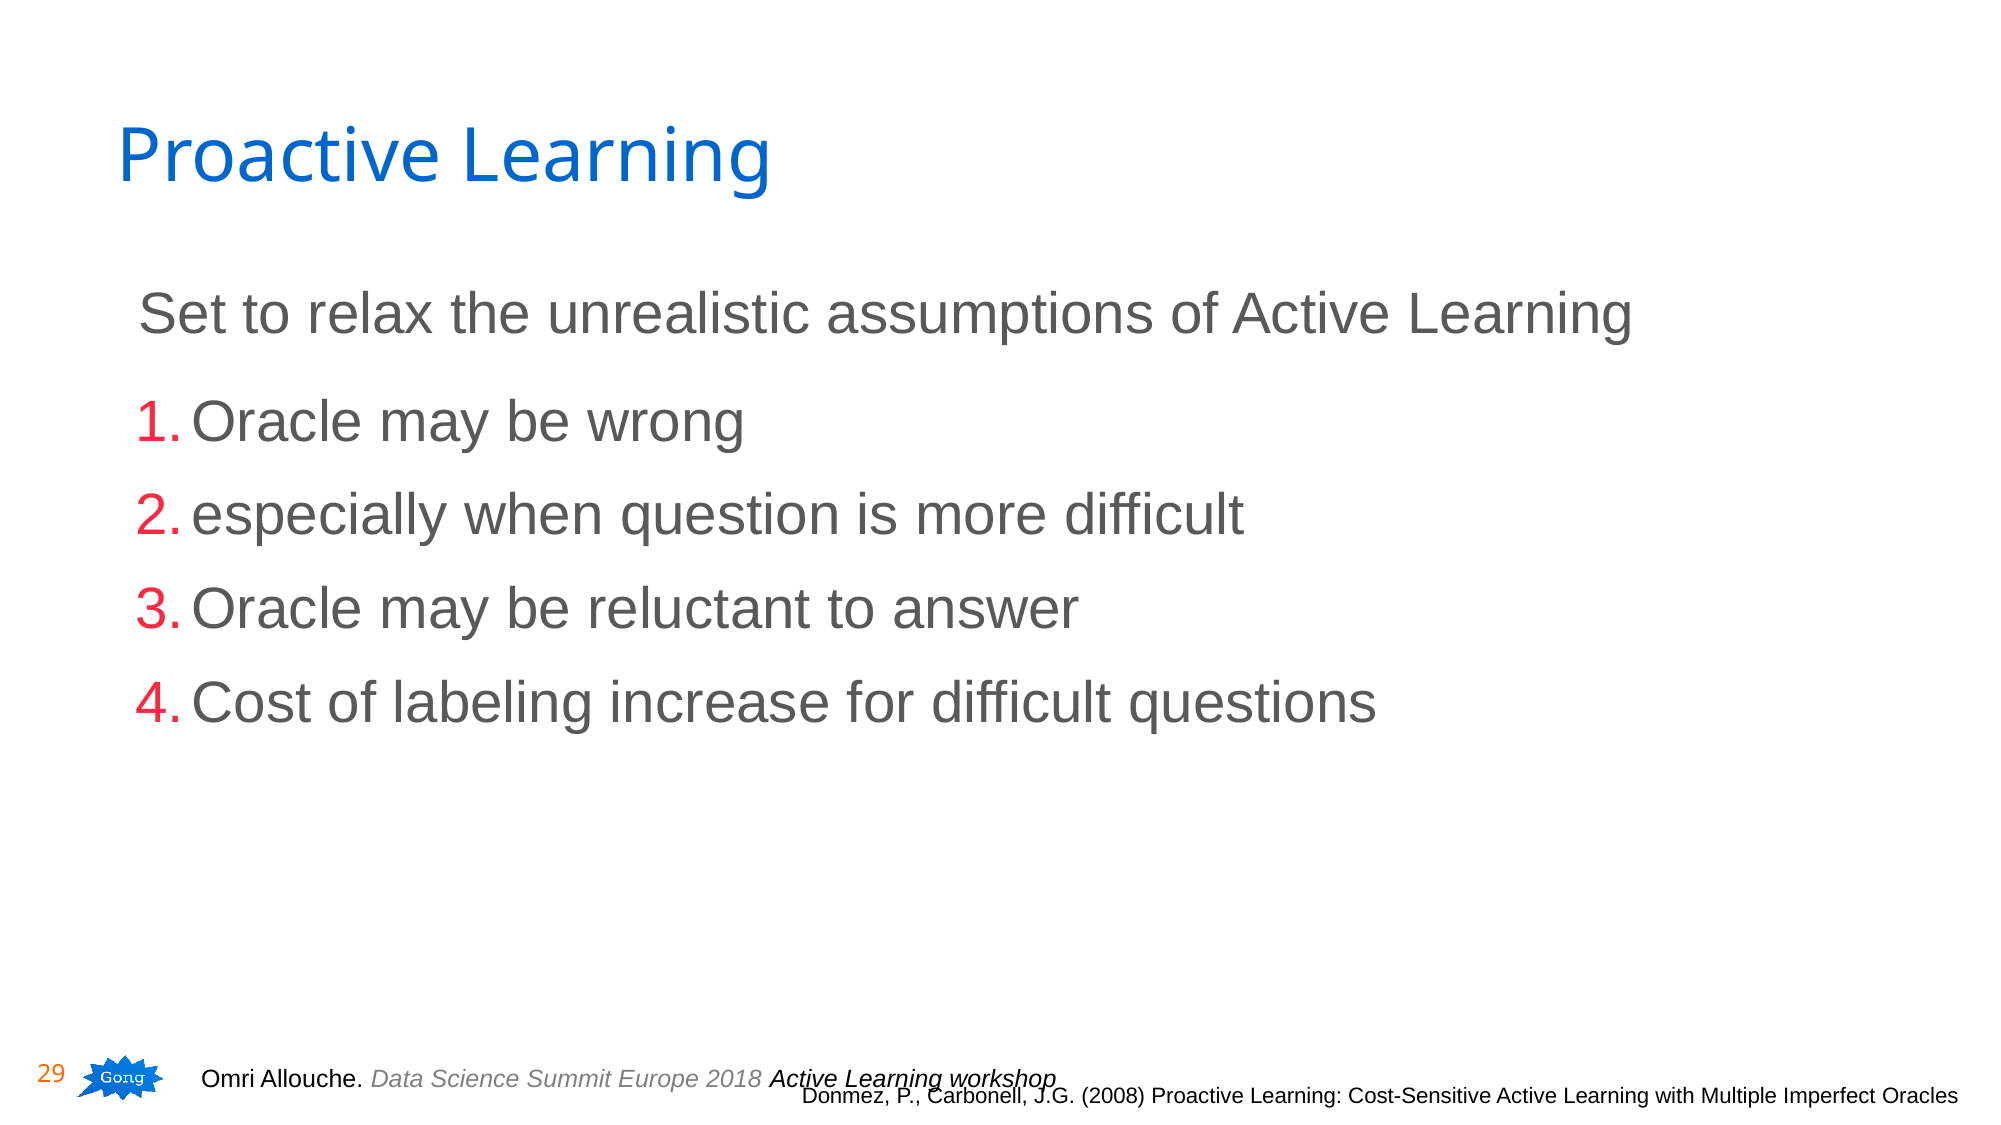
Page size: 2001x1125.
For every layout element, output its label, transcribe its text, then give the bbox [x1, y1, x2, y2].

title Proactive Learning [99, 90, 1900, 212]
picture [77, 1055, 163, 1100]
text_box Donmez, P., Carbonell, J.G. (2008) Proactive Learning: Cost-Sensitive Active Learning with Multiple Imperfect Oracles [781, 1063, 2000, 1125]
list Set to relax the unrealistic assumptions of Active Learning Oracle may be wrong especially when question is more difficult Oracle may be reluctant to answer Cost of labeling increase for difficult questions [99, 252, 1900, 998]
